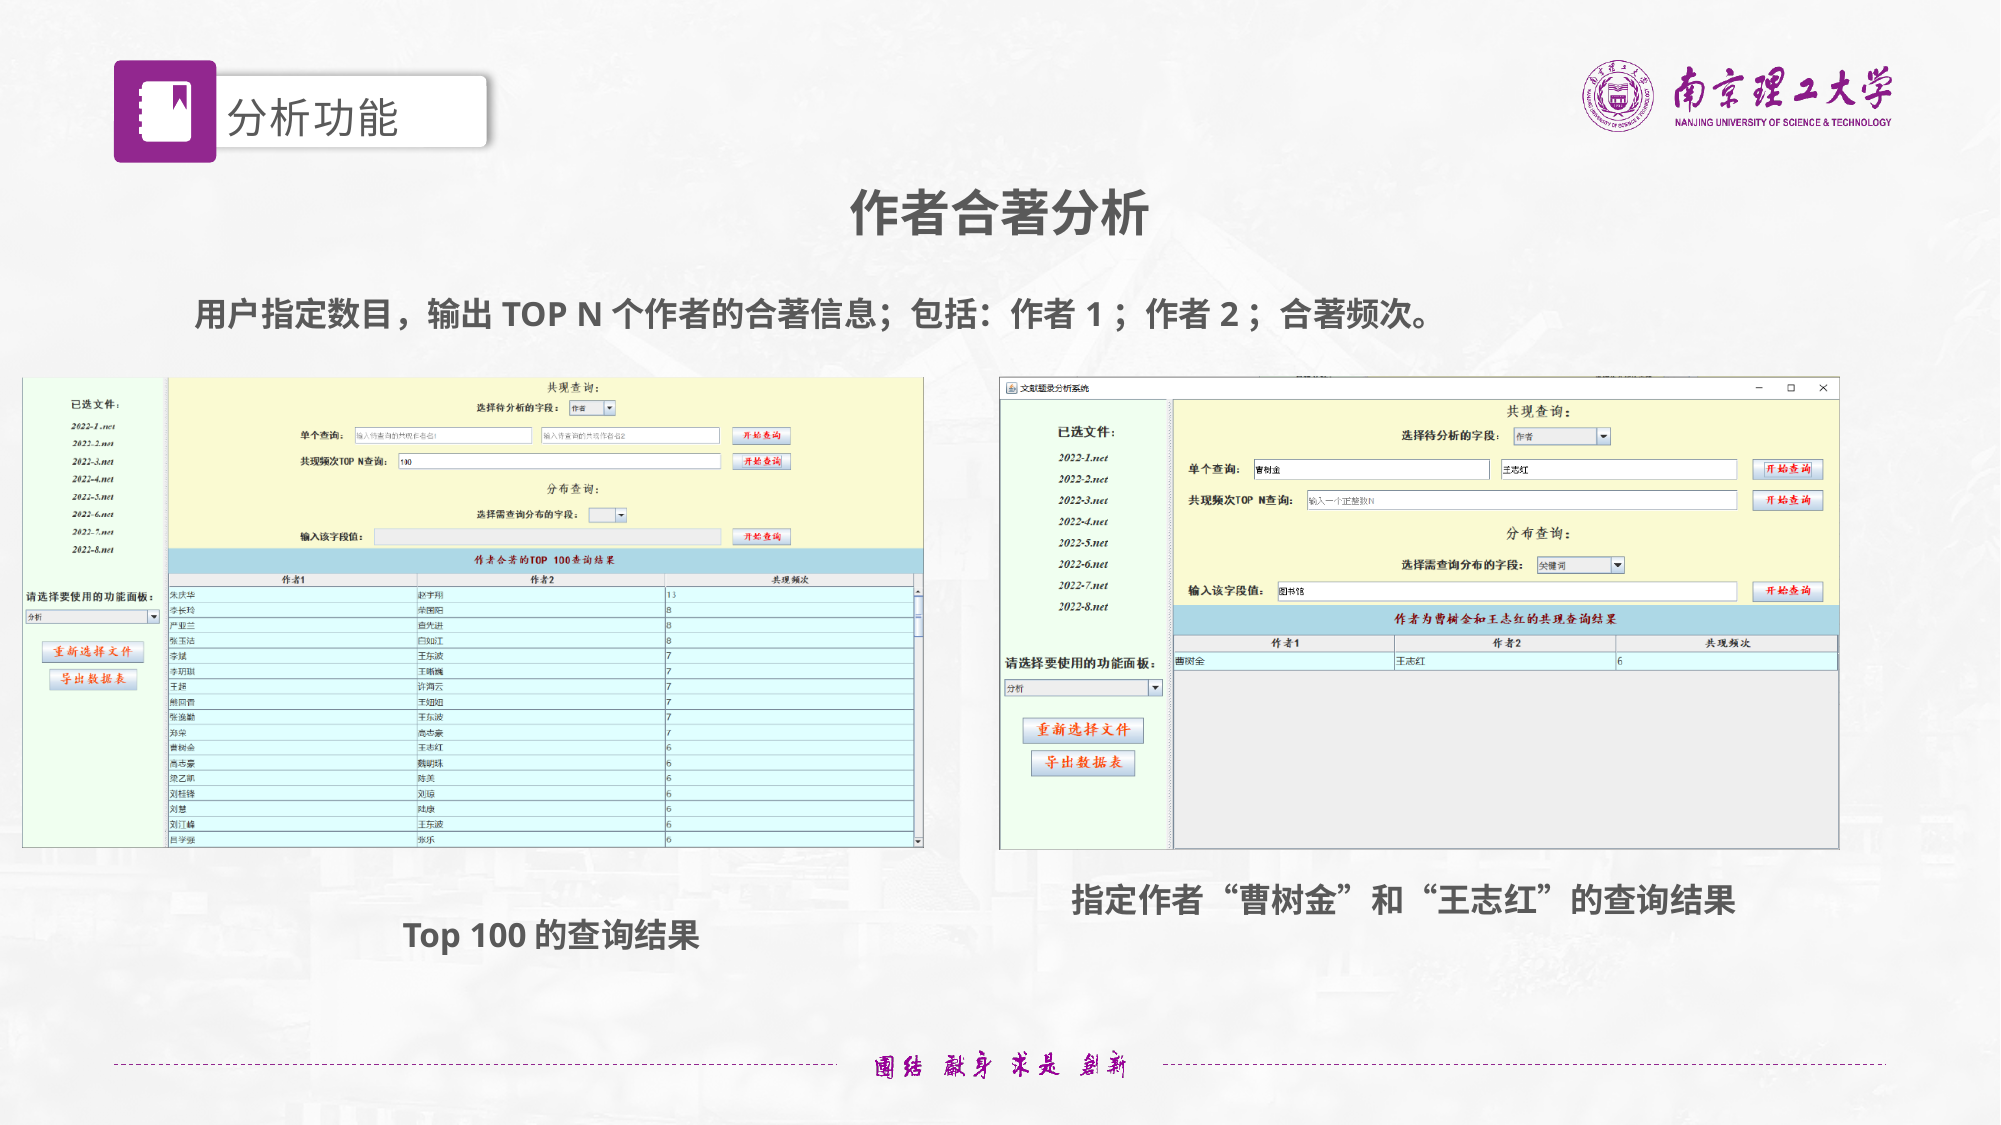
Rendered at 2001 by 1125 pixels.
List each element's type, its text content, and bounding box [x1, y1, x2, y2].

text_box 分析功能 [211, 74, 482, 150]
picture [857, 1039, 1143, 1090]
picture [1582, 60, 1892, 132]
text_box 指定作者“曹树金”和“王志红”的查询结果 [1028, 864, 1781, 927]
picture [999, 376, 1840, 850]
text_box 用户指定数目，输出TOP N个作者的合著信息；包括：作者1；作者2；合著频次。 [180, 277, 1752, 341]
picture [22, 377, 924, 848]
text_box Top 100的查询结果 [56, 898, 1047, 962]
text_box 作者合著分析 [519, 161, 1481, 249]
